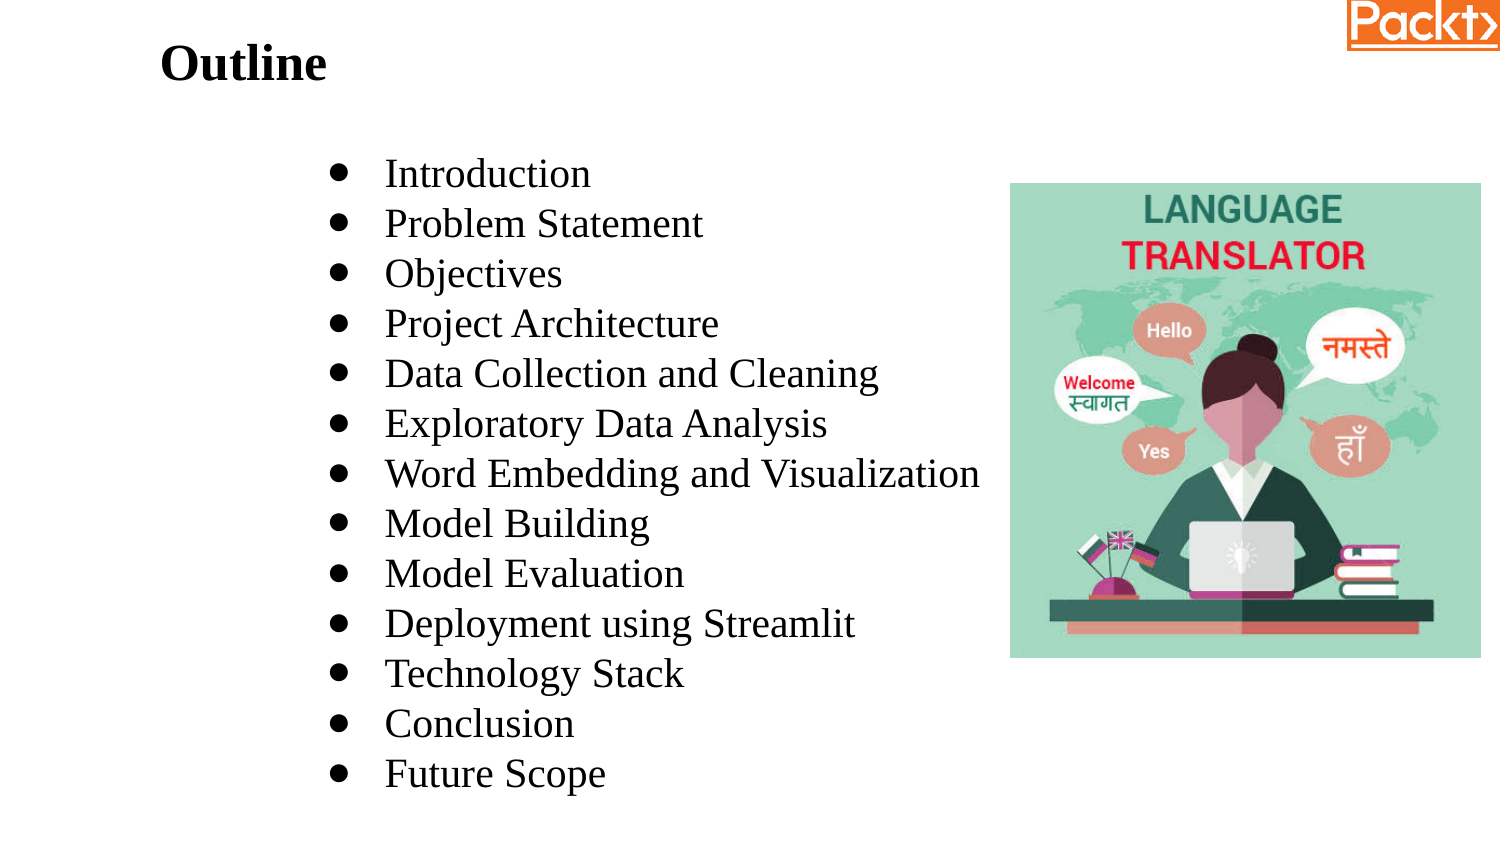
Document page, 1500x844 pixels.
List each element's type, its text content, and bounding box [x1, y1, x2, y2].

picture [1346, 0, 1500, 52]
text_box Outline Introduction Problem Statement Objectives Project Architecture Data Collection and Cleaning Exploratory Data Analysis Word Embedding and Visualization Model Building Model Evaluation Deployment using Streamlit Technology Stack Conclusion Future Scope [144, 13, 1125, 812]
picture [1010, 182, 1481, 658]
